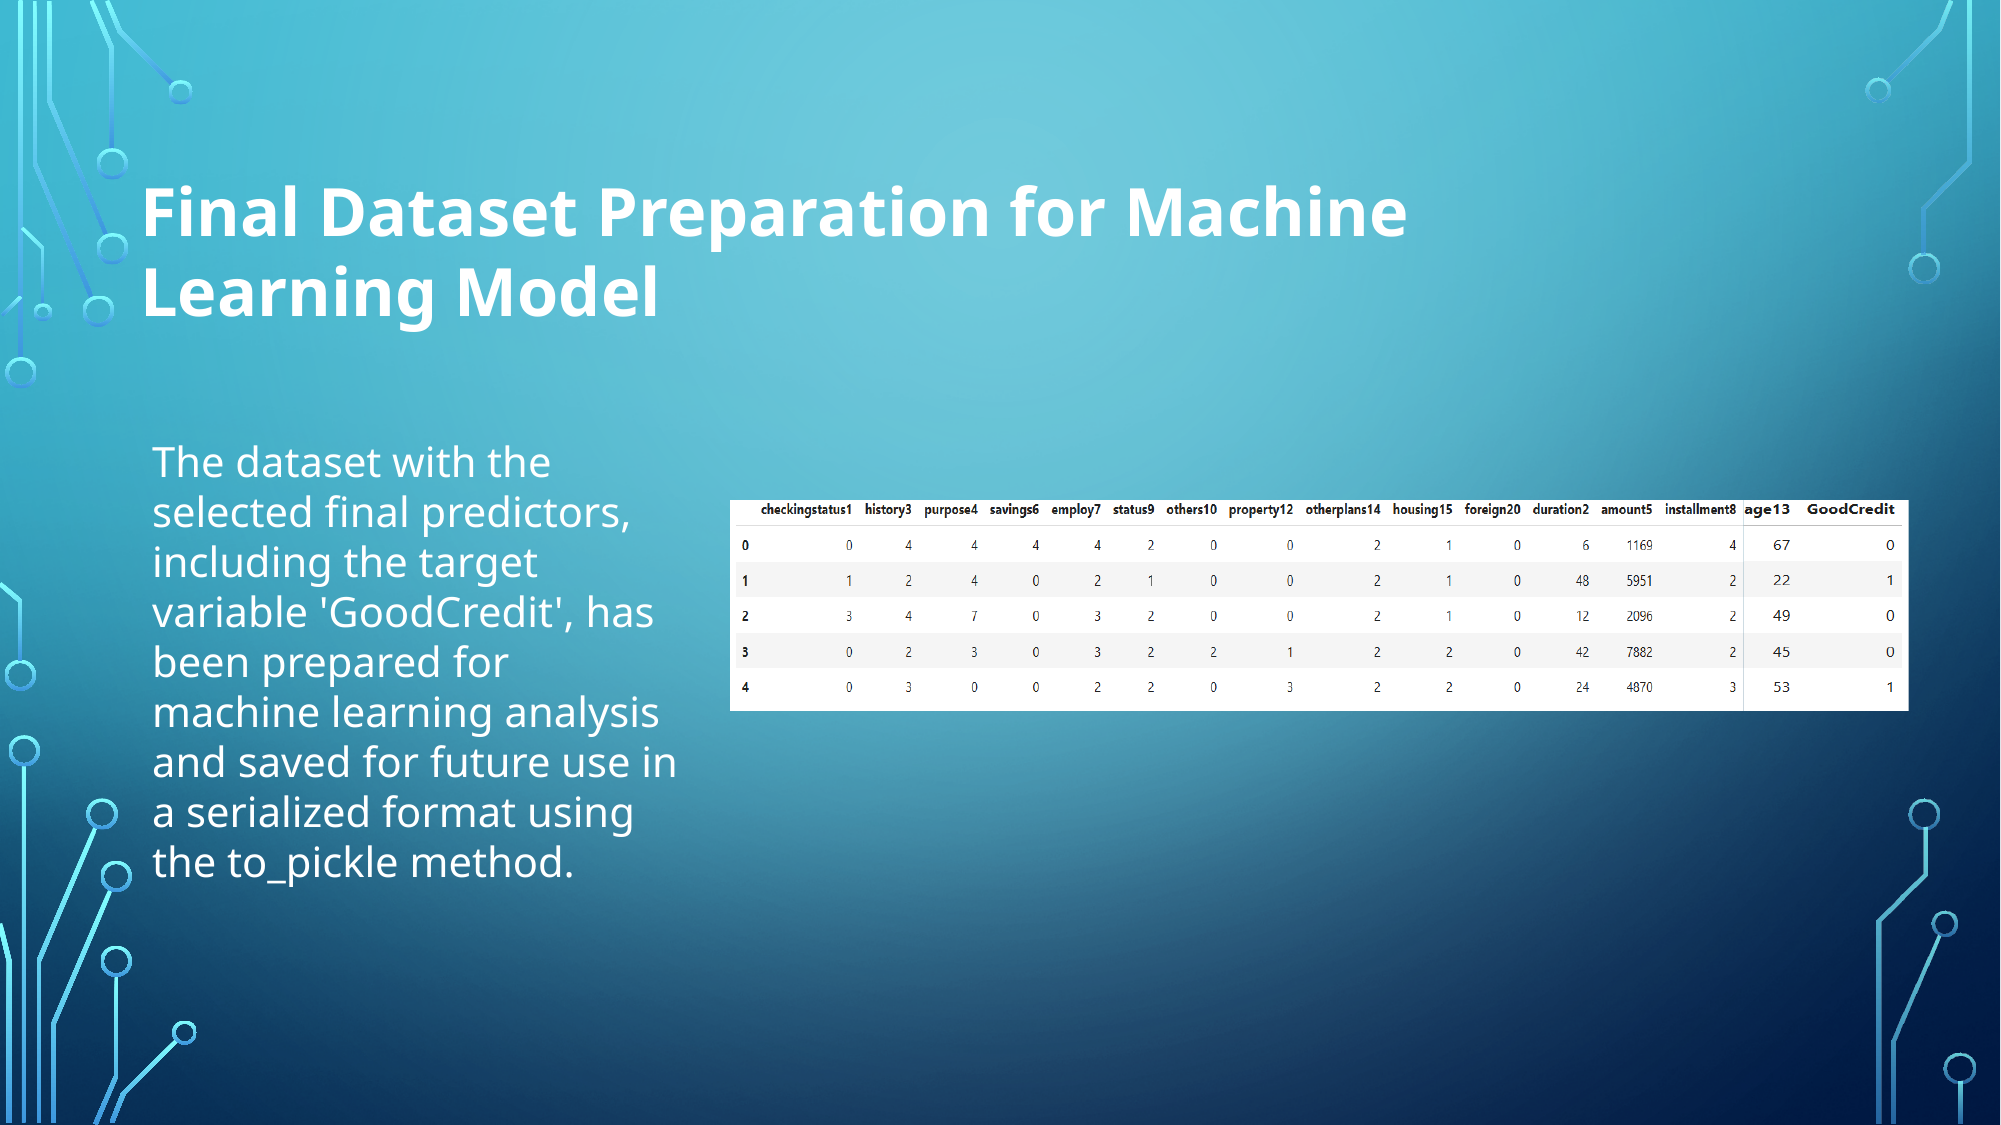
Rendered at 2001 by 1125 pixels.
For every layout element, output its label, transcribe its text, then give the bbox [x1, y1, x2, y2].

text_box The dataset with the selected final predictors, including the target variable 'GoodCredit', has been prepared for machine learning analysis and saved for future use in a serialized format using the to_pickle method. [137, 427, 697, 893]
text_box Final Dataset Preparation for Machine Learning Model [125, 162, 1647, 338]
picture [729, 500, 1909, 712]
